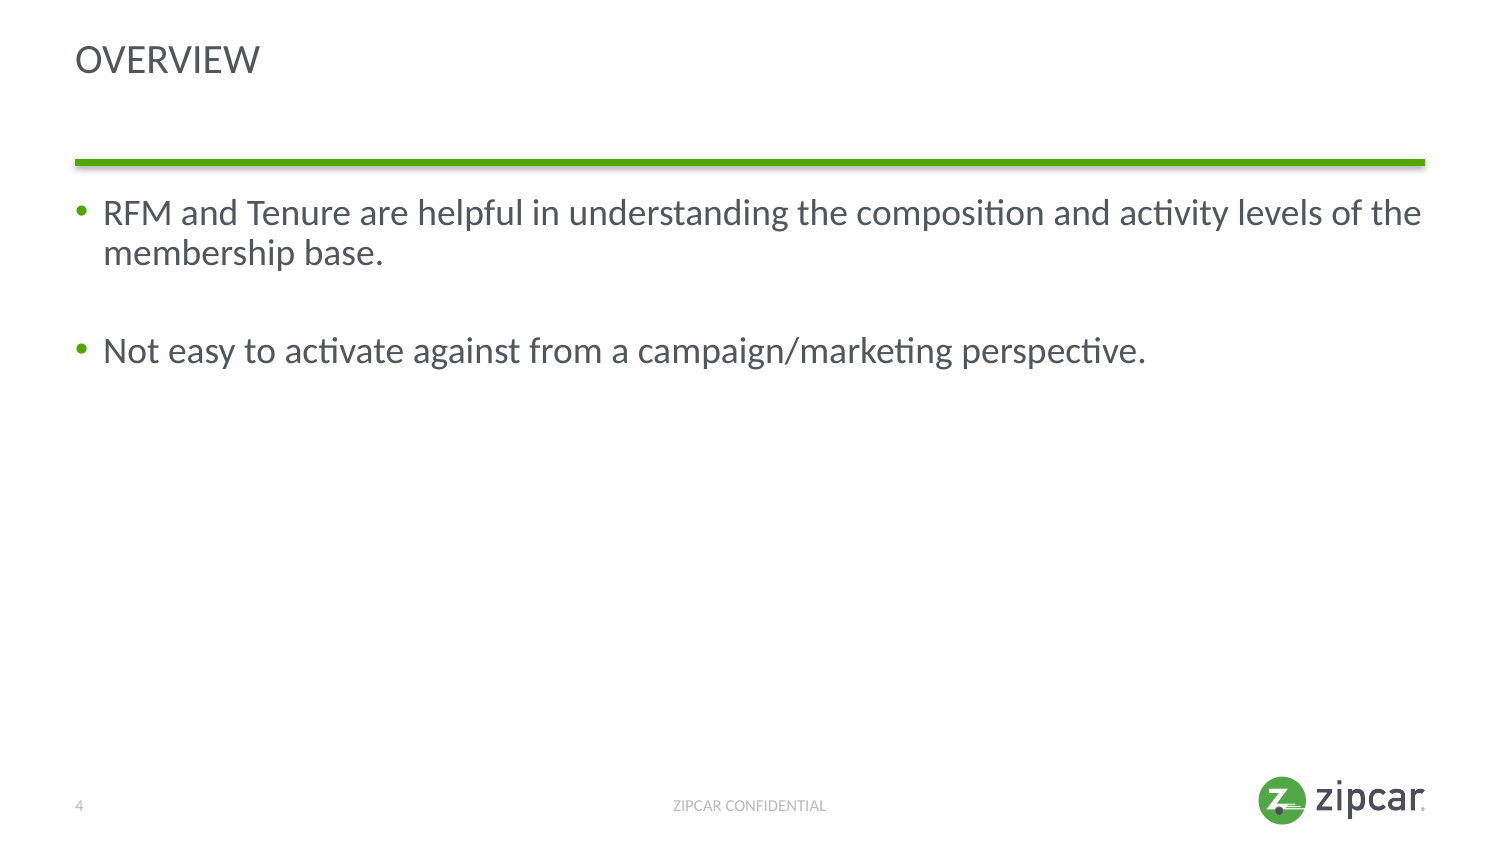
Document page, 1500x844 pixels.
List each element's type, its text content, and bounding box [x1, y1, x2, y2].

list RFM and Tenure are helpful in understanding the composition and activity levels of the membership base. Not easy to activate against from a campaign/marketing perspective. [75, 162, 1425, 397]
picture [1256, 774, 1425, 827]
title Overview [75, 33, 1425, 84]
footer ZIPCAR CONFIDENTIAL [512, 782, 988, 828]
slide_number 4 [75, 782, 425, 828]
